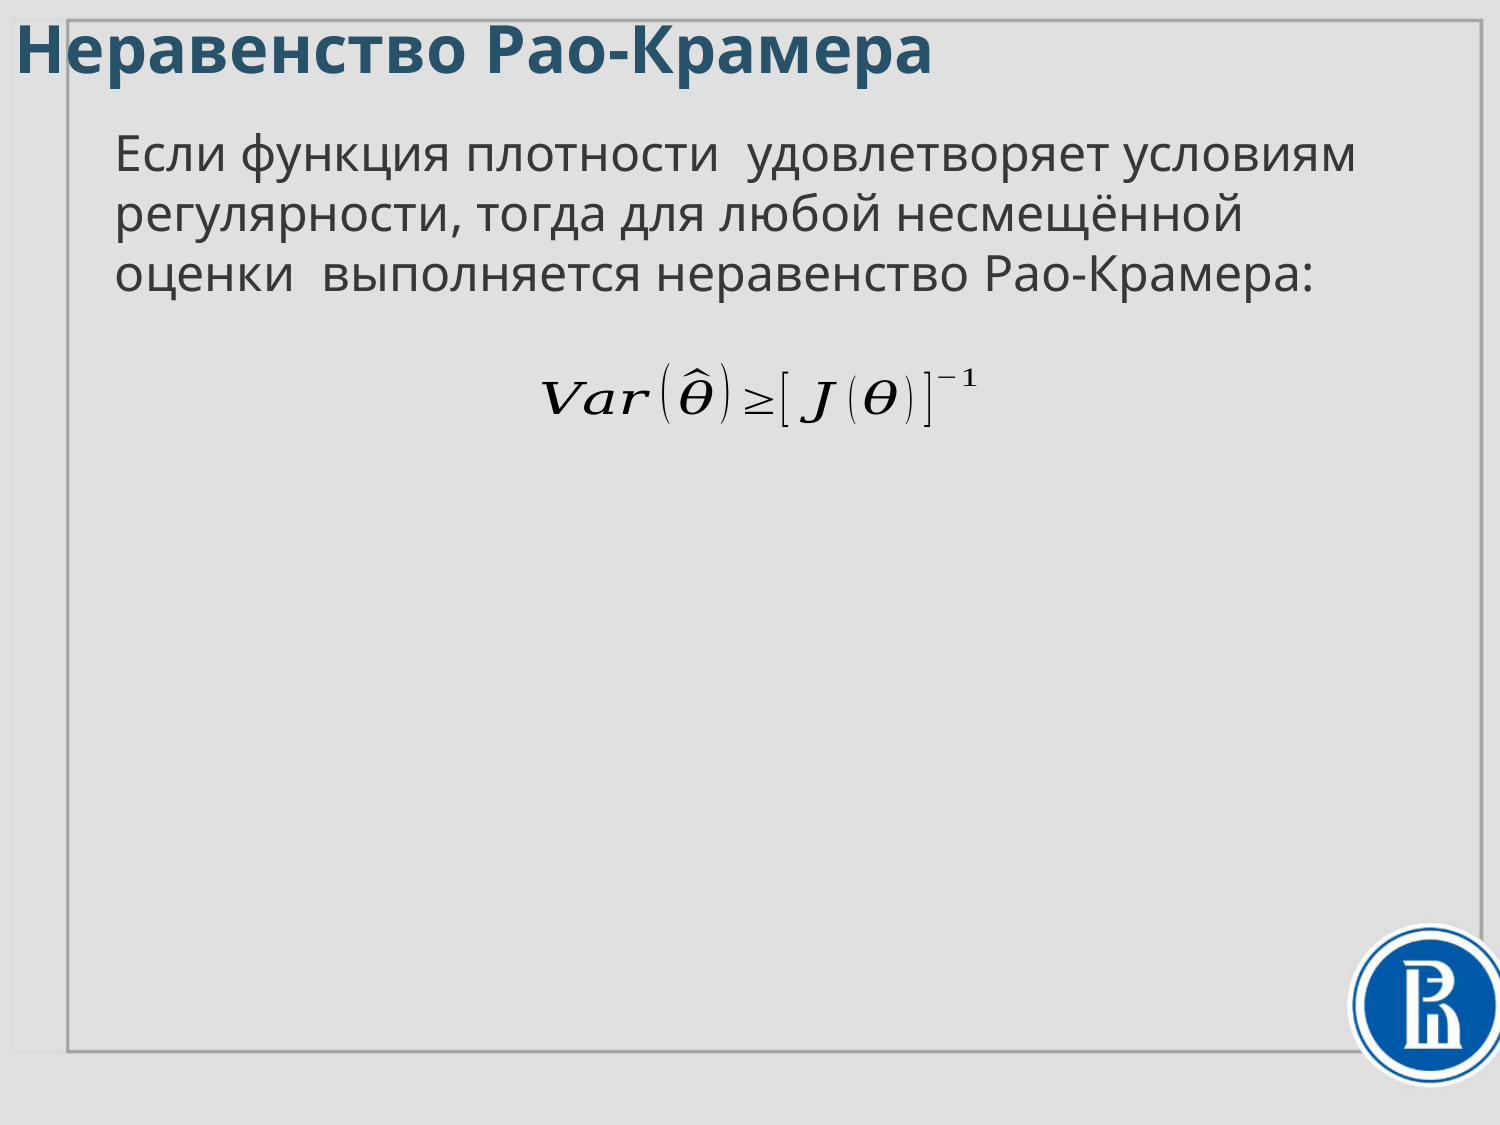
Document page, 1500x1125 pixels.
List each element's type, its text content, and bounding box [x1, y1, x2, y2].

picture [0, 96, 1500, 1125]
text_box Неравенство Рао-Крамера [0, 0, 1500, 96]
